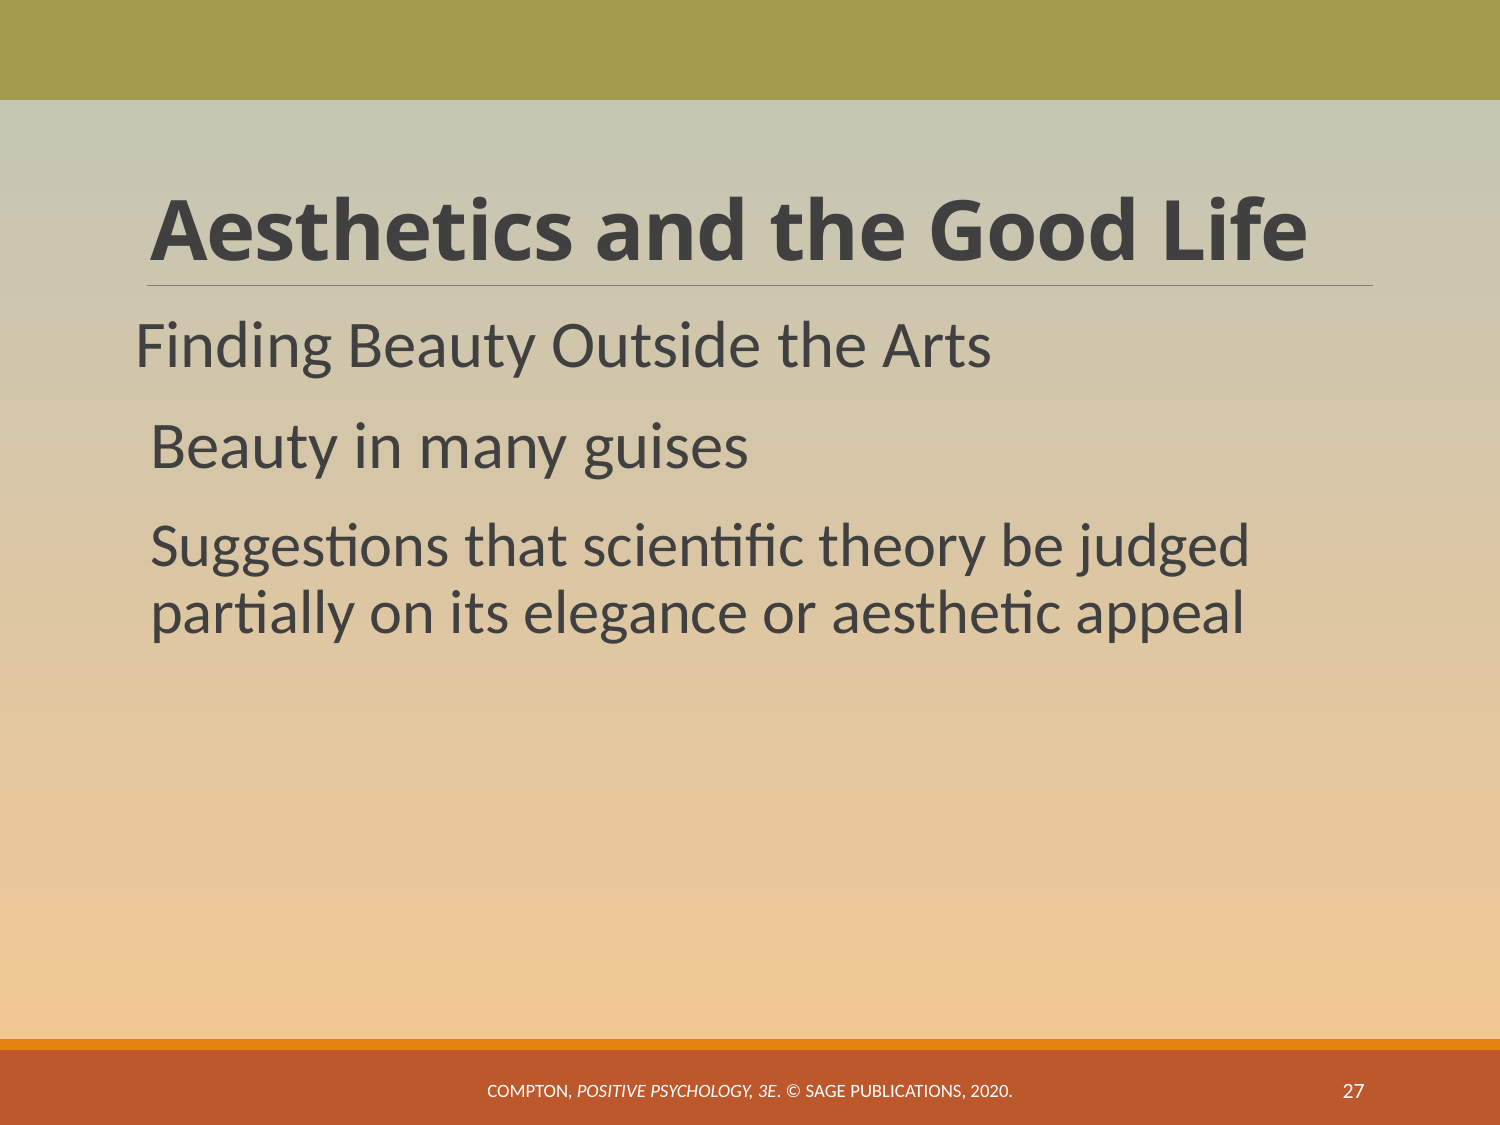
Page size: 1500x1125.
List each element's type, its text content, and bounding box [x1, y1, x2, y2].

slide_number 27 [1218, 1059, 1380, 1120]
list Finding Beauty Outside the Arts Beauty in many guises Suggestions that scientific theory be judged partially on its elegance or aesthetic appeal [135, 302, 1373, 963]
footer Compton, Positive Psychology, 3e. © SAGE Publications, 2020. [453, 1059, 1047, 1120]
title Aesthetics and the Good Life [135, 47, 1373, 285]
